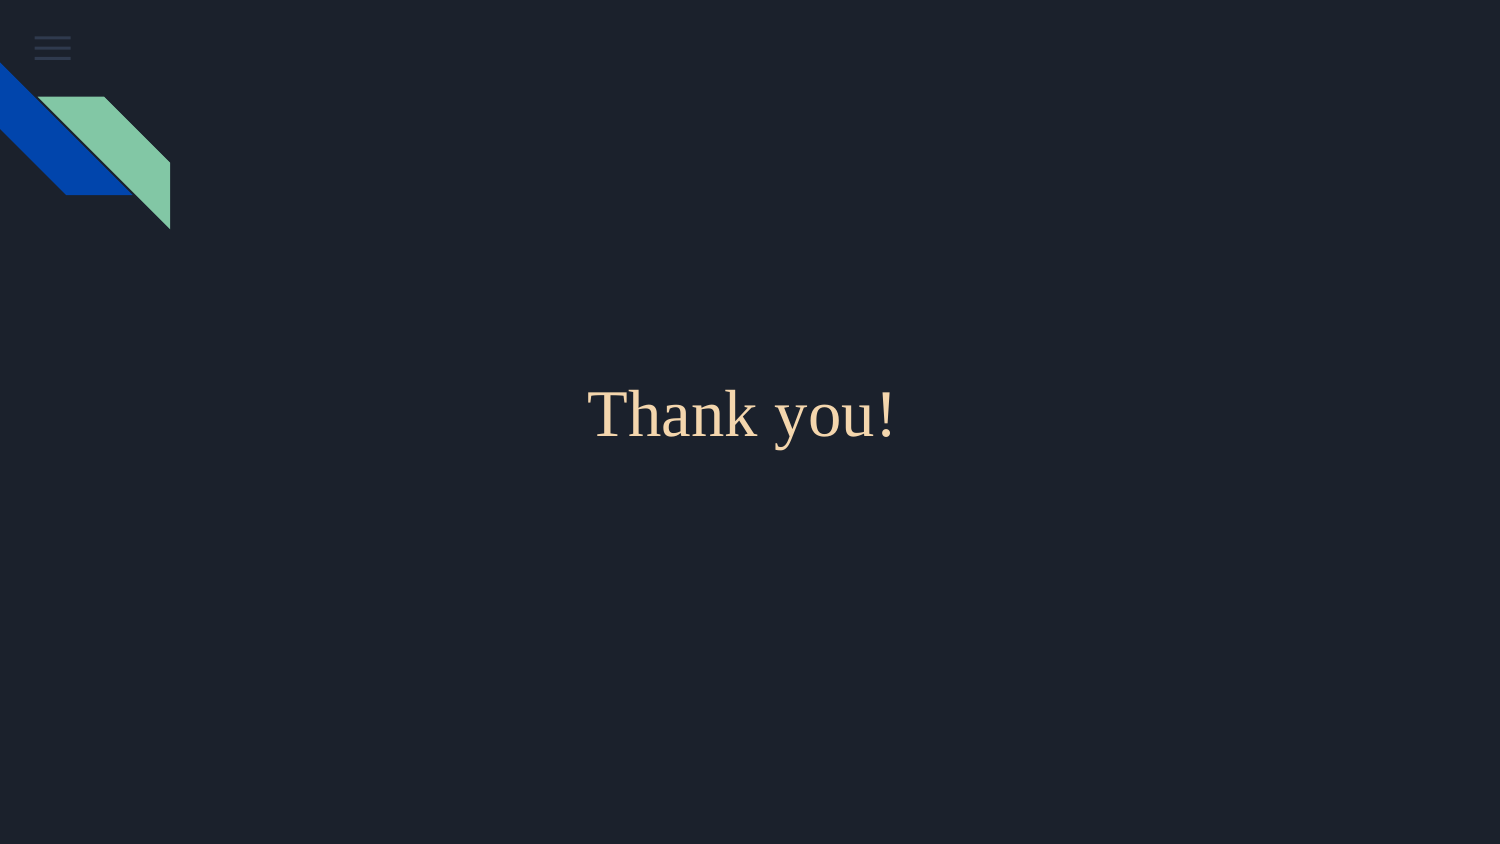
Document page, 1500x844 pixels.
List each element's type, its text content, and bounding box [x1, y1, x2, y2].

title Thank you! [572, 354, 1075, 459]
